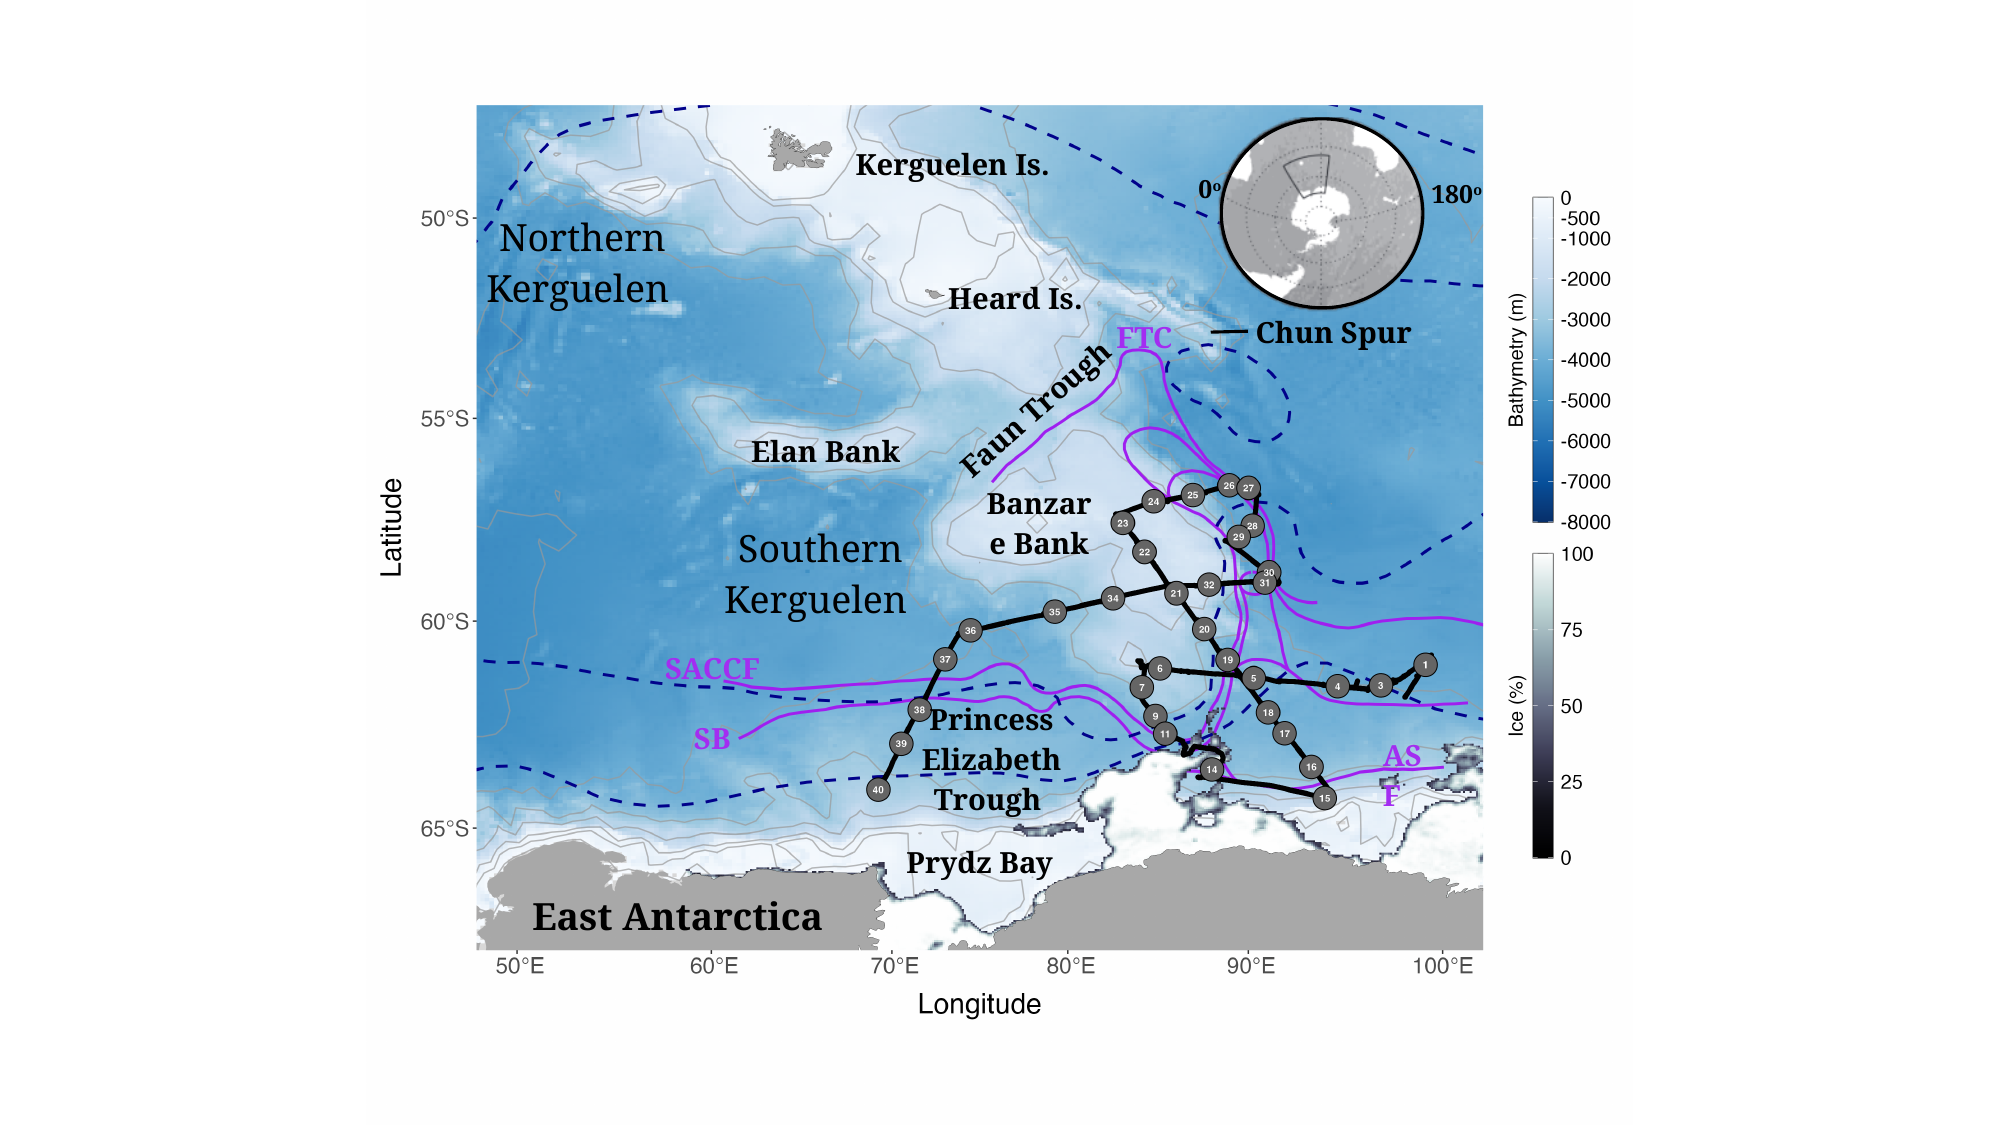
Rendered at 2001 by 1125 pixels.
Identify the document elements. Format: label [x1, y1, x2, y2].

text_box [1175, 106, 1506, 314]
picture [366, 0, 1634, 1125]
